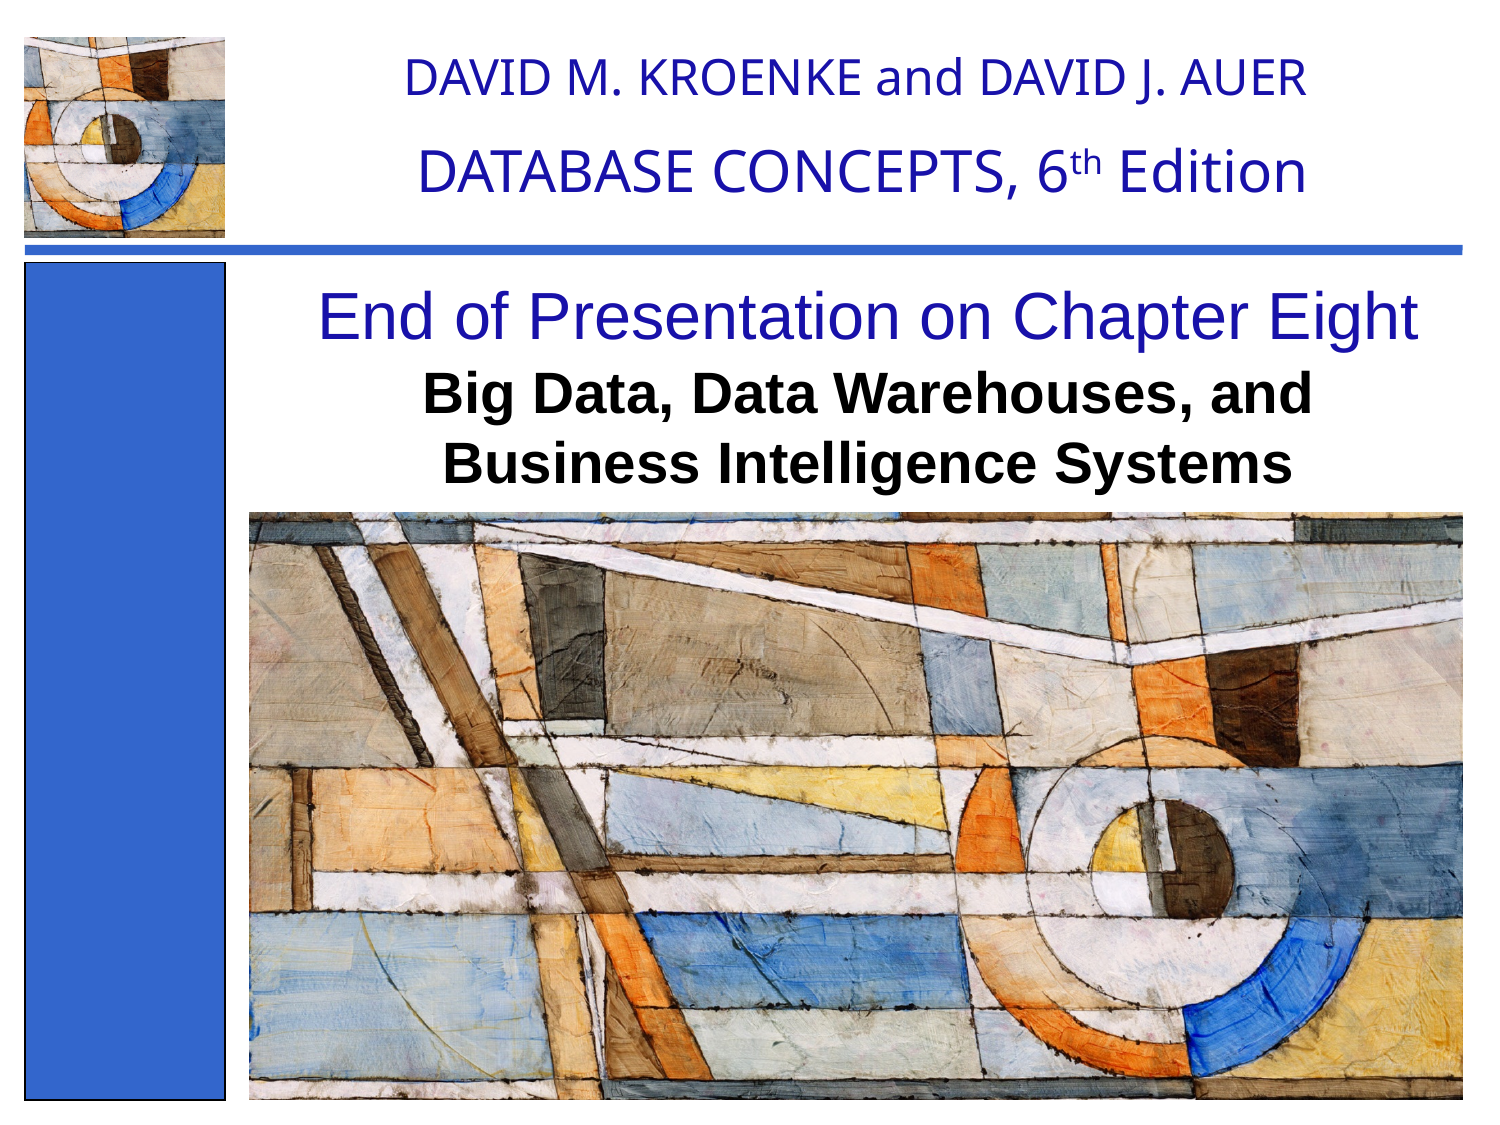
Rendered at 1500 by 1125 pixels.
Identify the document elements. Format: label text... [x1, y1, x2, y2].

title Big Data, Data Warehouses, and Business Intelligence Systems [274, 363, 1463, 488]
text_box DAVID M. KROENKE and DAVID J. AUER DATABASE CONCEPTS, 6th Edition [262, 37, 1463, 212]
picture [249, 512, 1463, 1101]
picture [24, 37, 225, 238]
subtitle End of Presentation on Chapter Eight [274, 274, 1463, 363]
